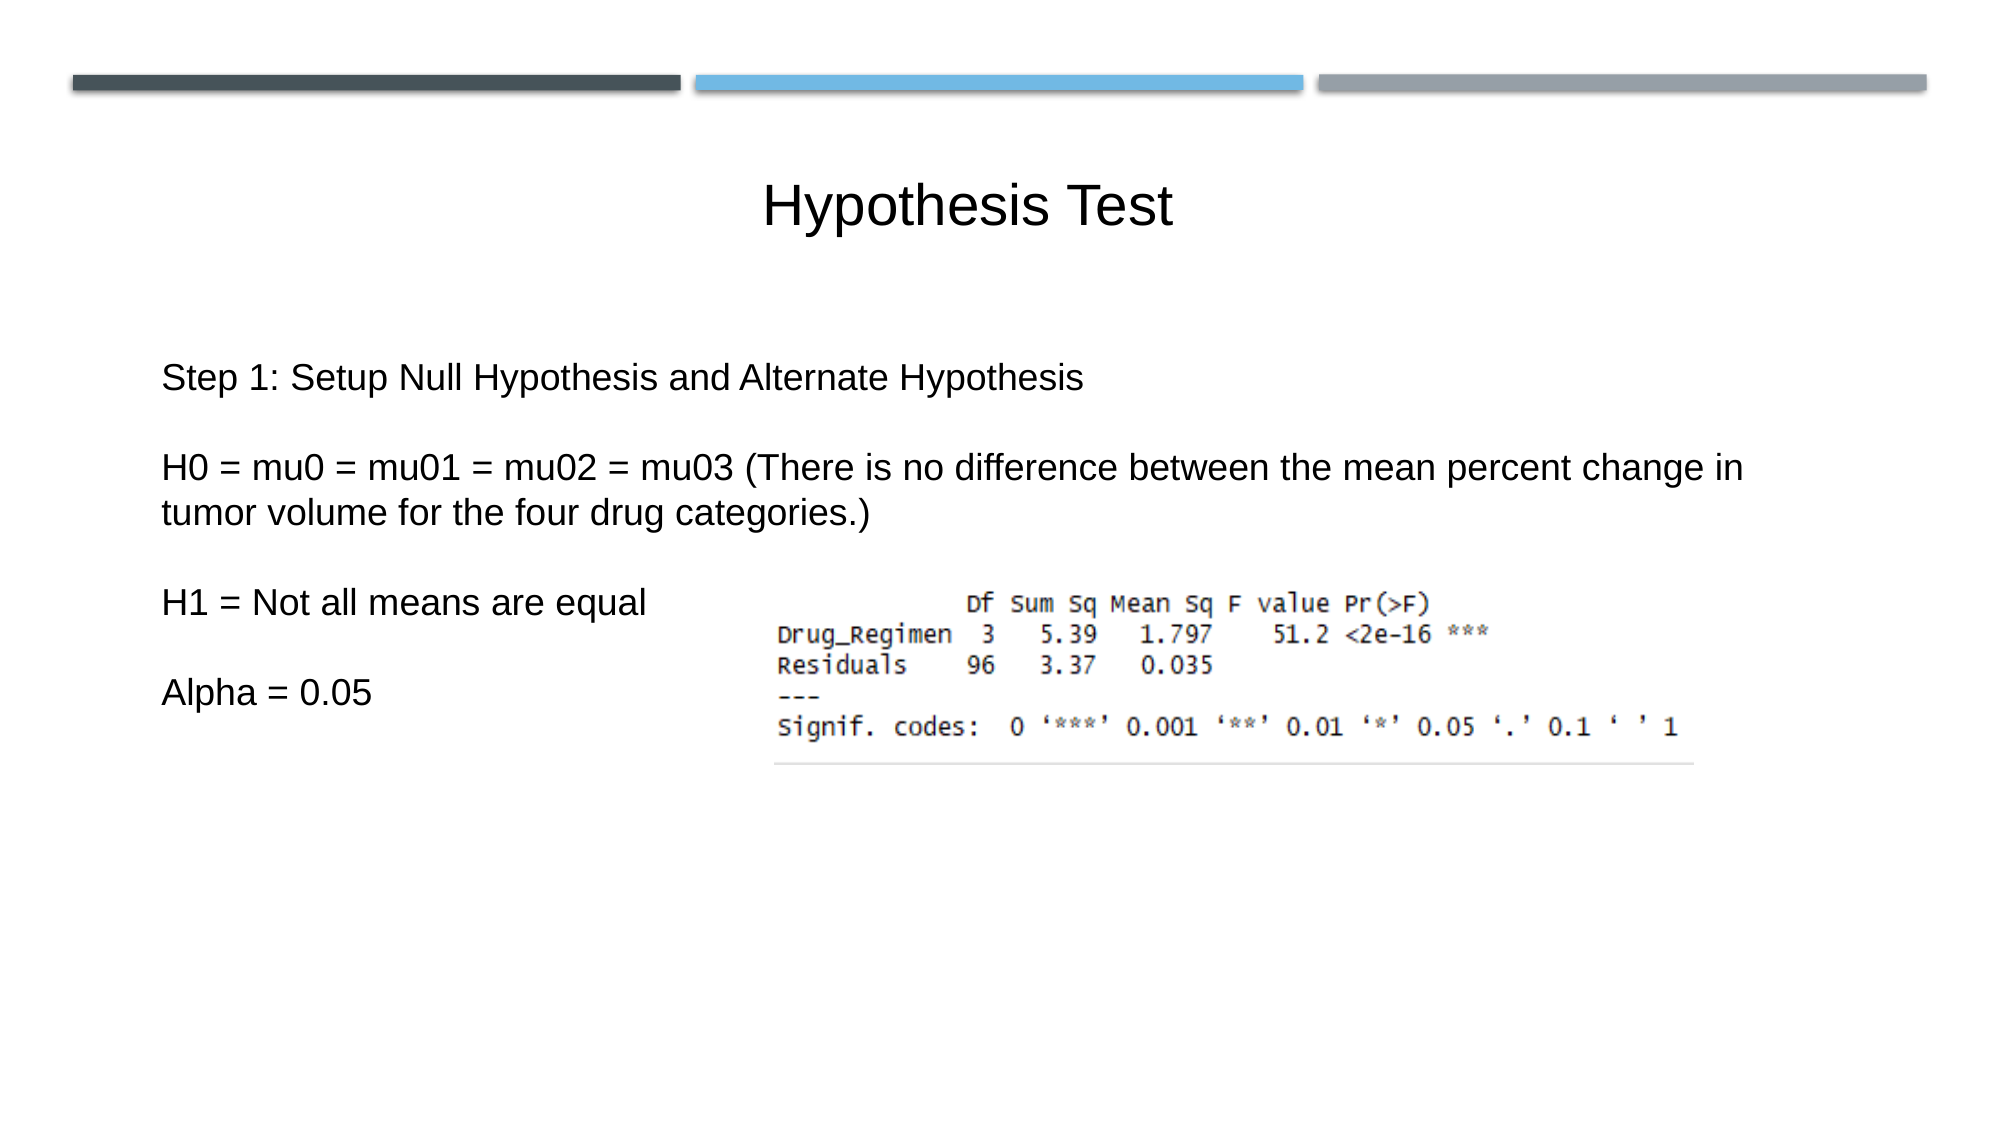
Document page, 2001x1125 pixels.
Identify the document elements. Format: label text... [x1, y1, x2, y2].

text_box Hypothesis Test [321, 160, 1615, 245]
text_box Step 1: Setup Null Hypothesis and Alternate Hypothesis H0 = mu0 = mu01 = mu02 = mu03 (There is no difference between the mean percent change in tumor volume for the four drug categories.) H1 = Not all means are equal Alpha = 0.05 [146, 345, 1784, 766]
picture [774, 557, 1695, 766]
